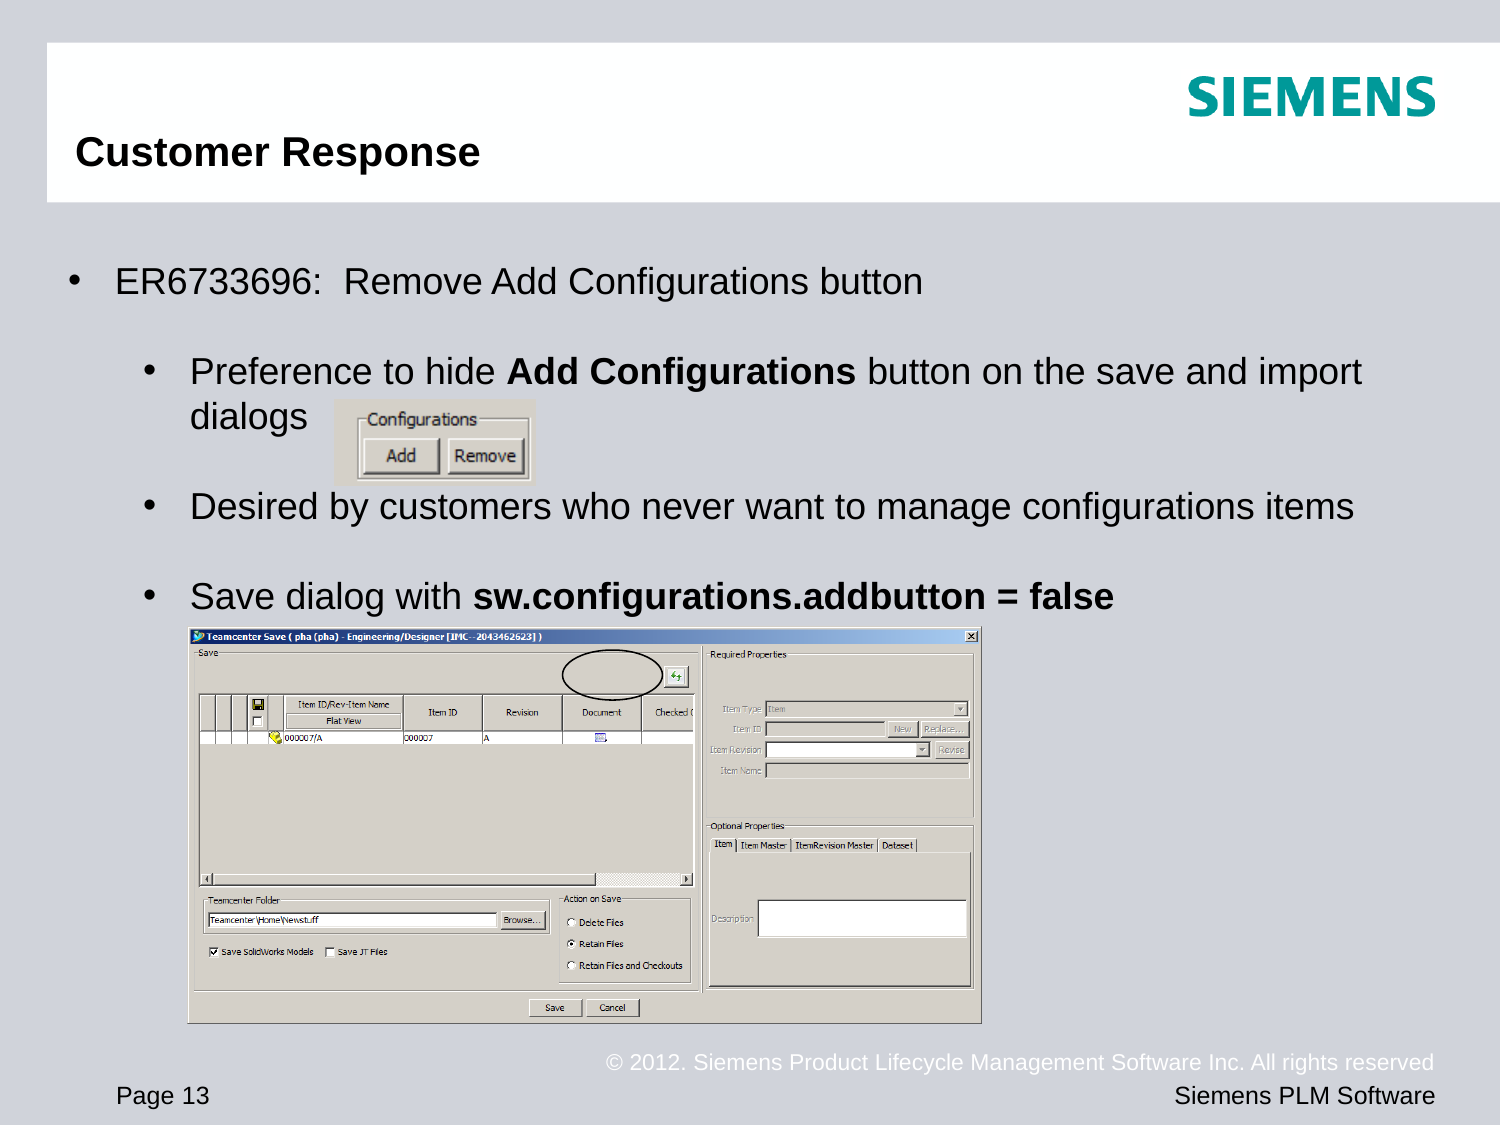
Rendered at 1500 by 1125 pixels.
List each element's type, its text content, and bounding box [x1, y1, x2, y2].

picture [1188, 69, 1444, 123]
text_box ER6733696: Remove Add Configurations button Preference to hide Add Configurations button on the save and import dialogs Desired by customers who never want to manage configurations items Save dialog with sw.configurations.addbutton = false [53, 249, 1441, 1000]
title Customer Response [74, 44, 1188, 176]
picture [187, 626, 982, 1025]
picture [334, 399, 537, 487]
